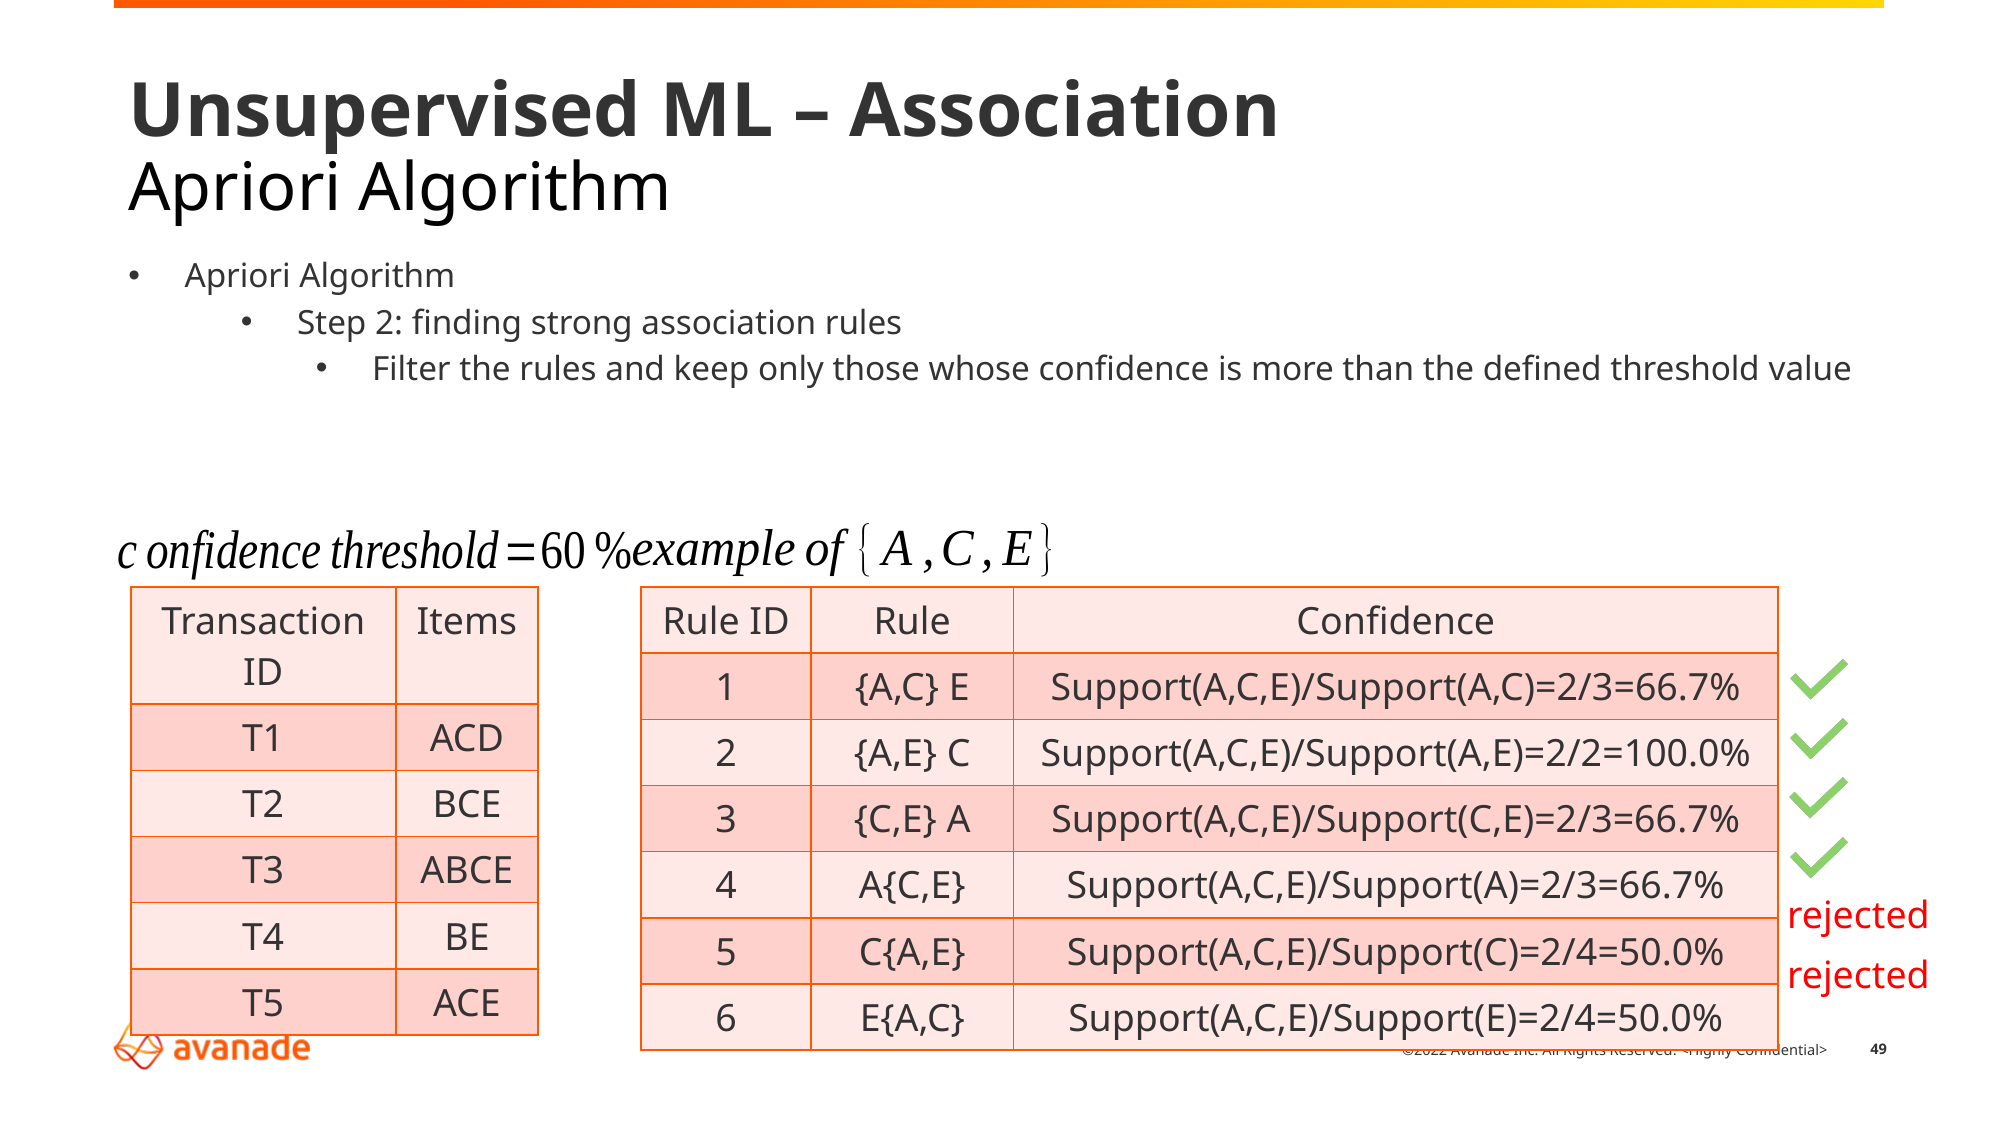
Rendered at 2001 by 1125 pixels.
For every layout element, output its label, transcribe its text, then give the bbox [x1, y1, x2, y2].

table_cell T3 [132, 837, 395, 902]
table_header Items [397, 588, 537, 703]
picture [93, 999, 339, 1090]
title Unsupervised ML – Association Apriori Algorithm [113, 64, 1883, 228]
text_box rejected [1772, 943, 1991, 1004]
table_cell T1 [132, 705, 395, 770]
table_cell ABCE [397, 837, 537, 902]
table_cell T5 [132, 970, 395, 1034]
table_cell BCE [397, 771, 537, 836]
text_box rejected [1772, 884, 1991, 943]
table_cell BE [397, 903, 537, 968]
picture [1788, 649, 1849, 888]
table_header Transaction ID [132, 588, 395, 703]
table_cell ACE [397, 970, 537, 1034]
list Apriori Algorithm Step 2: finding strong association rules Filter the rules and keep only those whose confidence is more than the defined threshold value [113, 251, 1883, 966]
table_cell T2 [132, 771, 395, 836]
table_cell T4 [132, 903, 395, 968]
table_cell ACD [397, 705, 537, 770]
